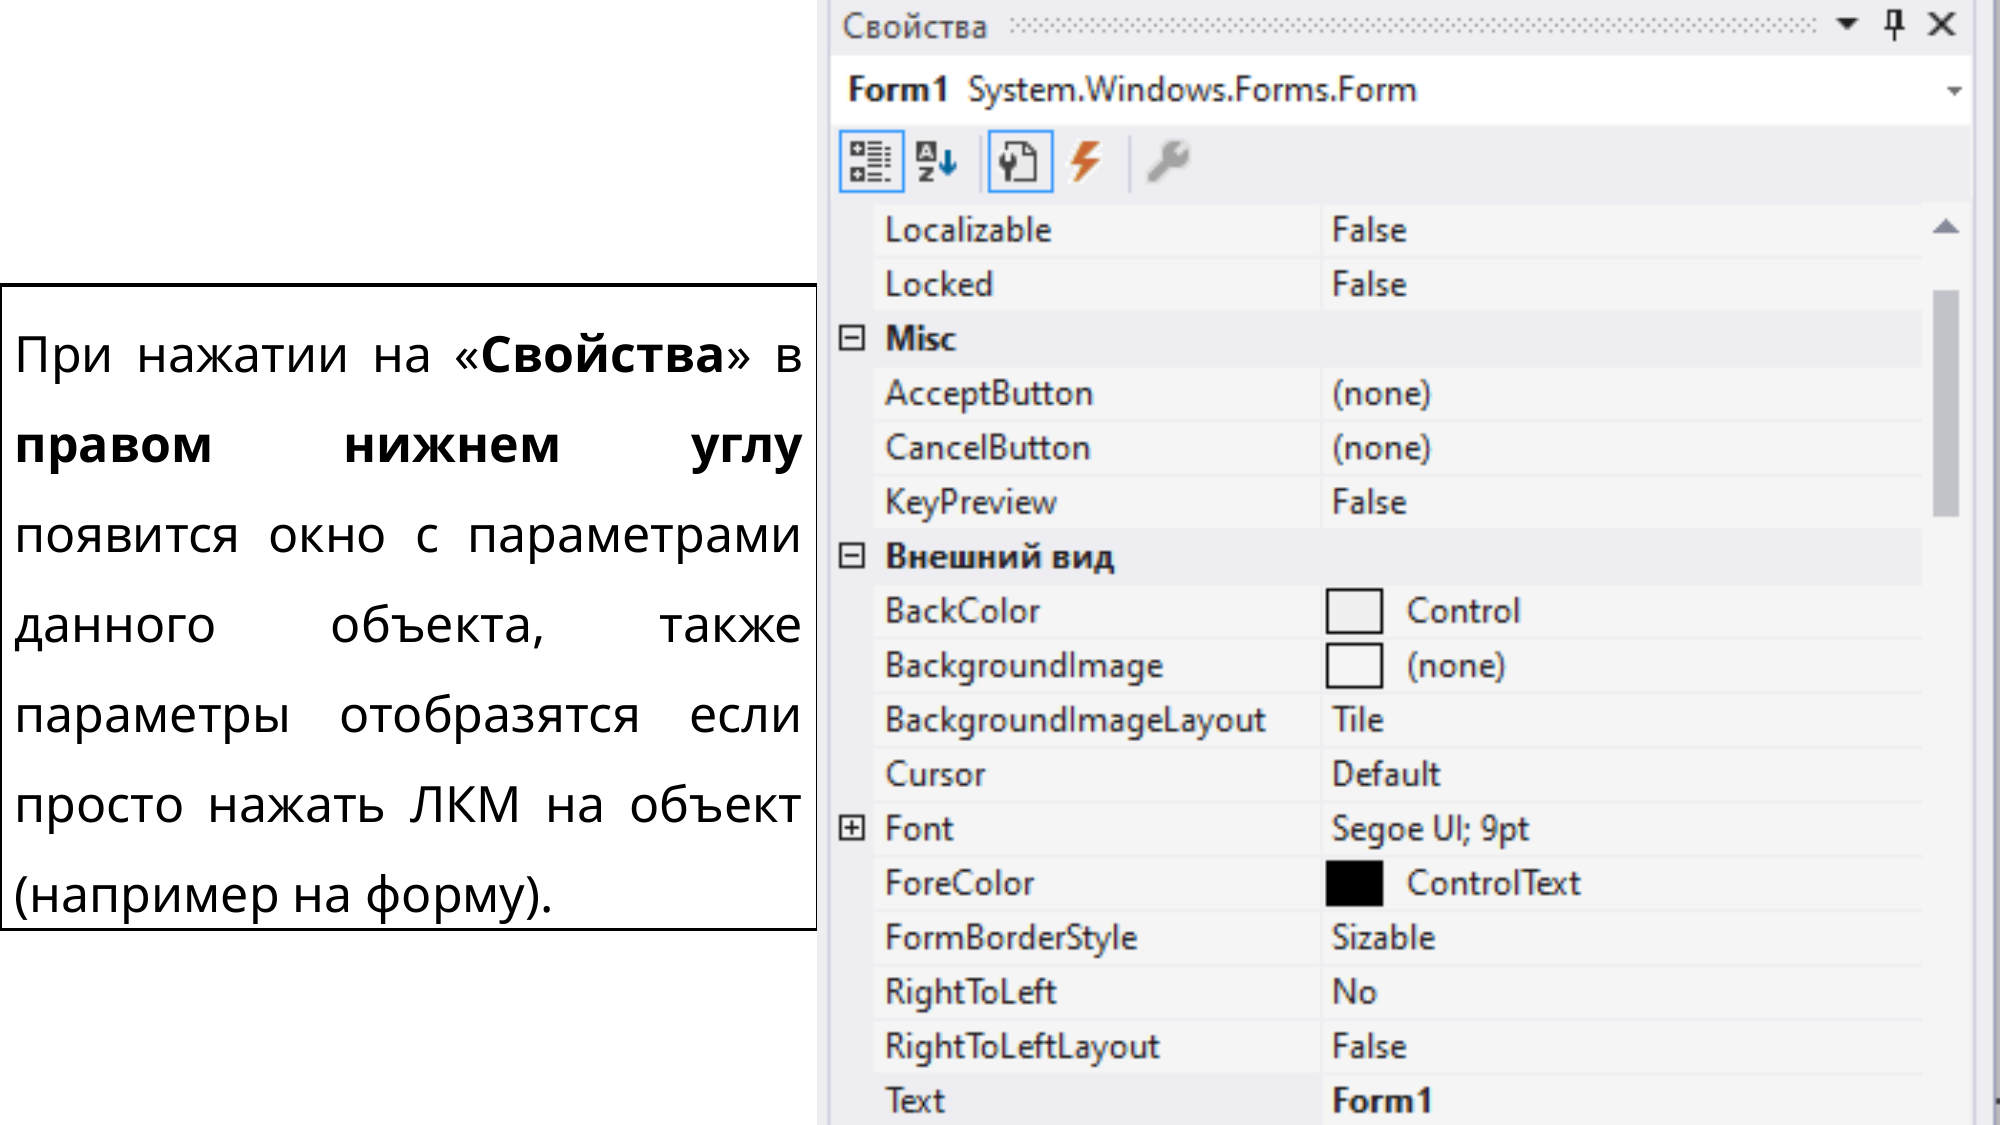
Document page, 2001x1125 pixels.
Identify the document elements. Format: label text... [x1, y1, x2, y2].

picture [817, 0, 2000, 1125]
text_box При нажатии на «Свойства» в правом нижнем углу появится окно с параметрами данного объекта, также параметры отобразятся если просто нажать ЛКМ на объект (например на форму). [0, 284, 817, 930]
